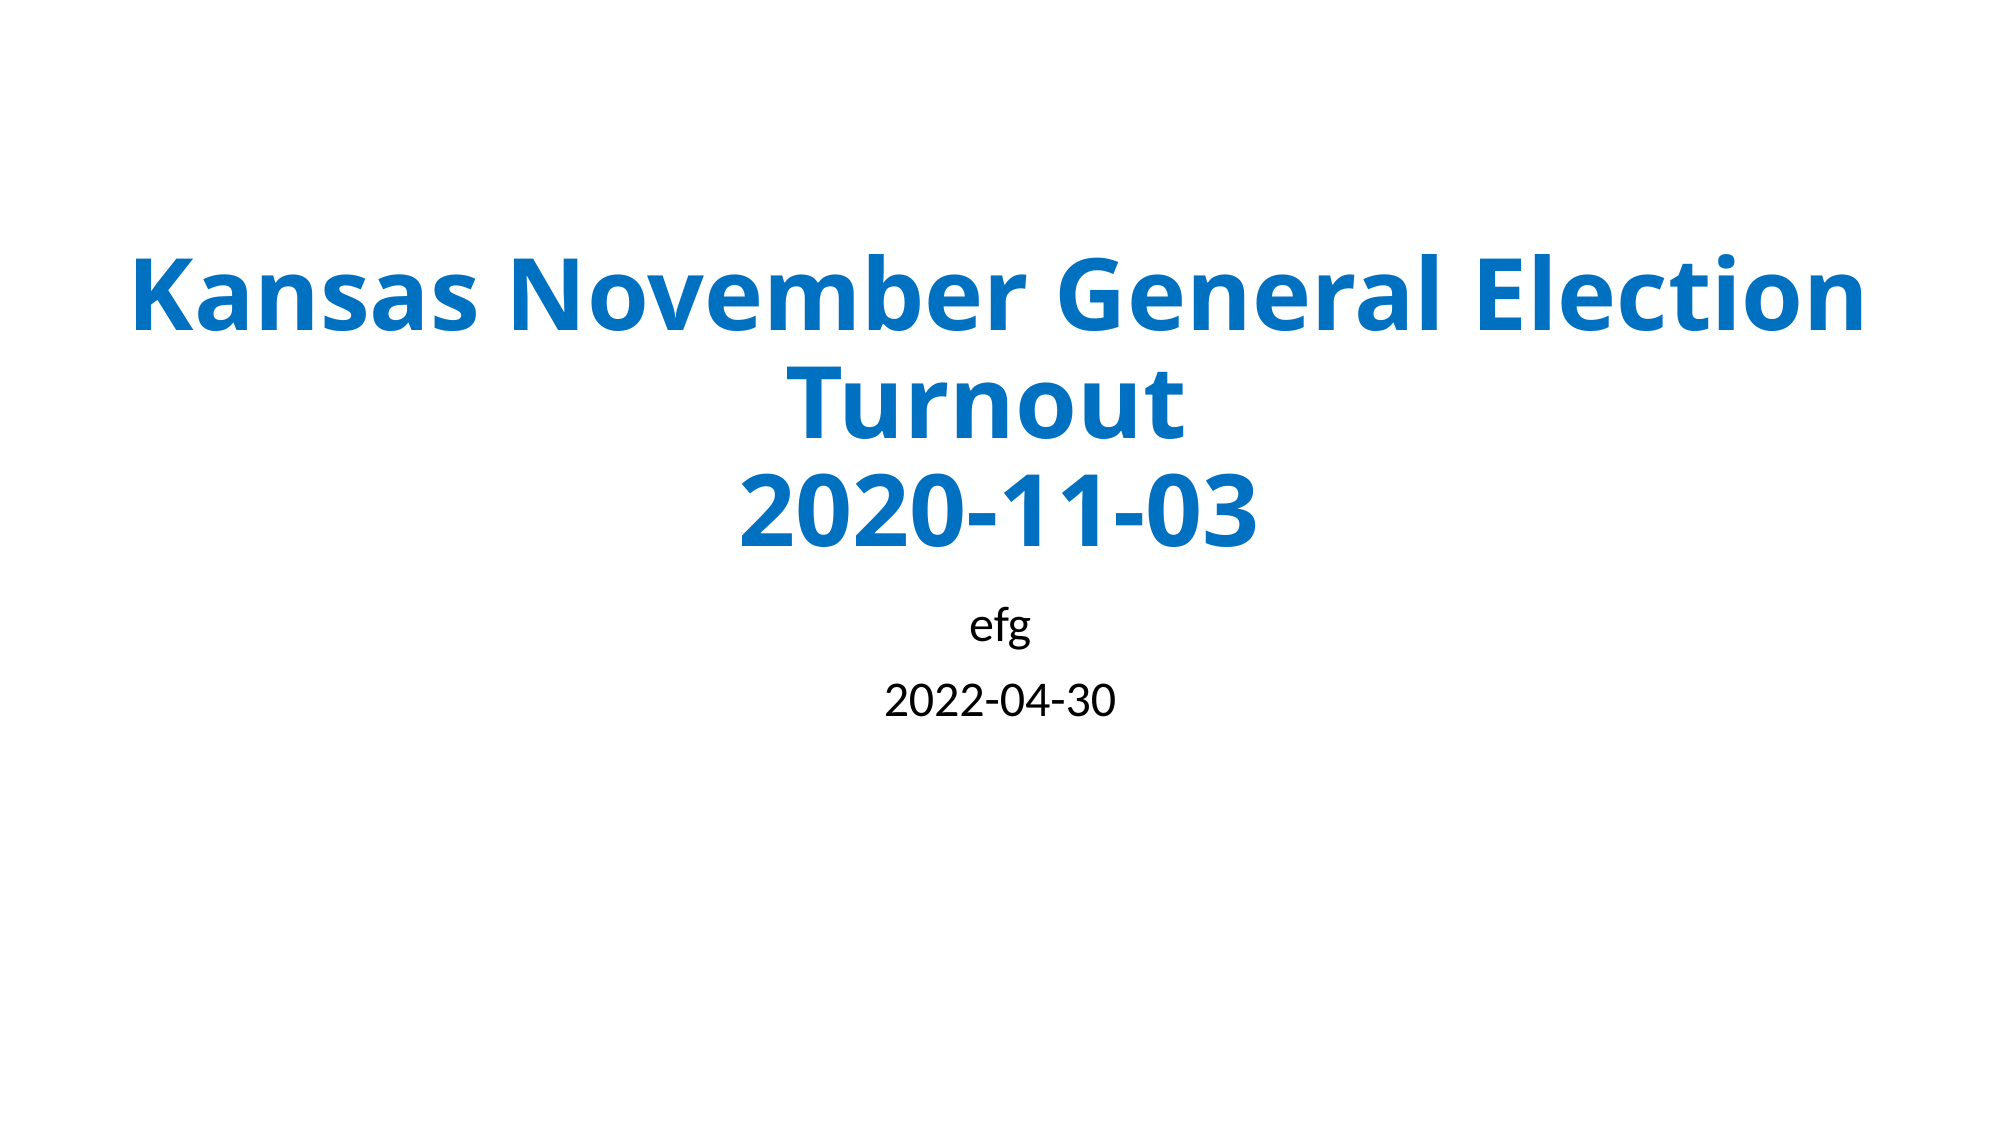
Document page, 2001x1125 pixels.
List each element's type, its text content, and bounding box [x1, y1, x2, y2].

title Kansas November General Election Turnout 2020-11-03 [99, 184, 1900, 576]
subtitle efg 2022-04-30 [249, 590, 1750, 863]
